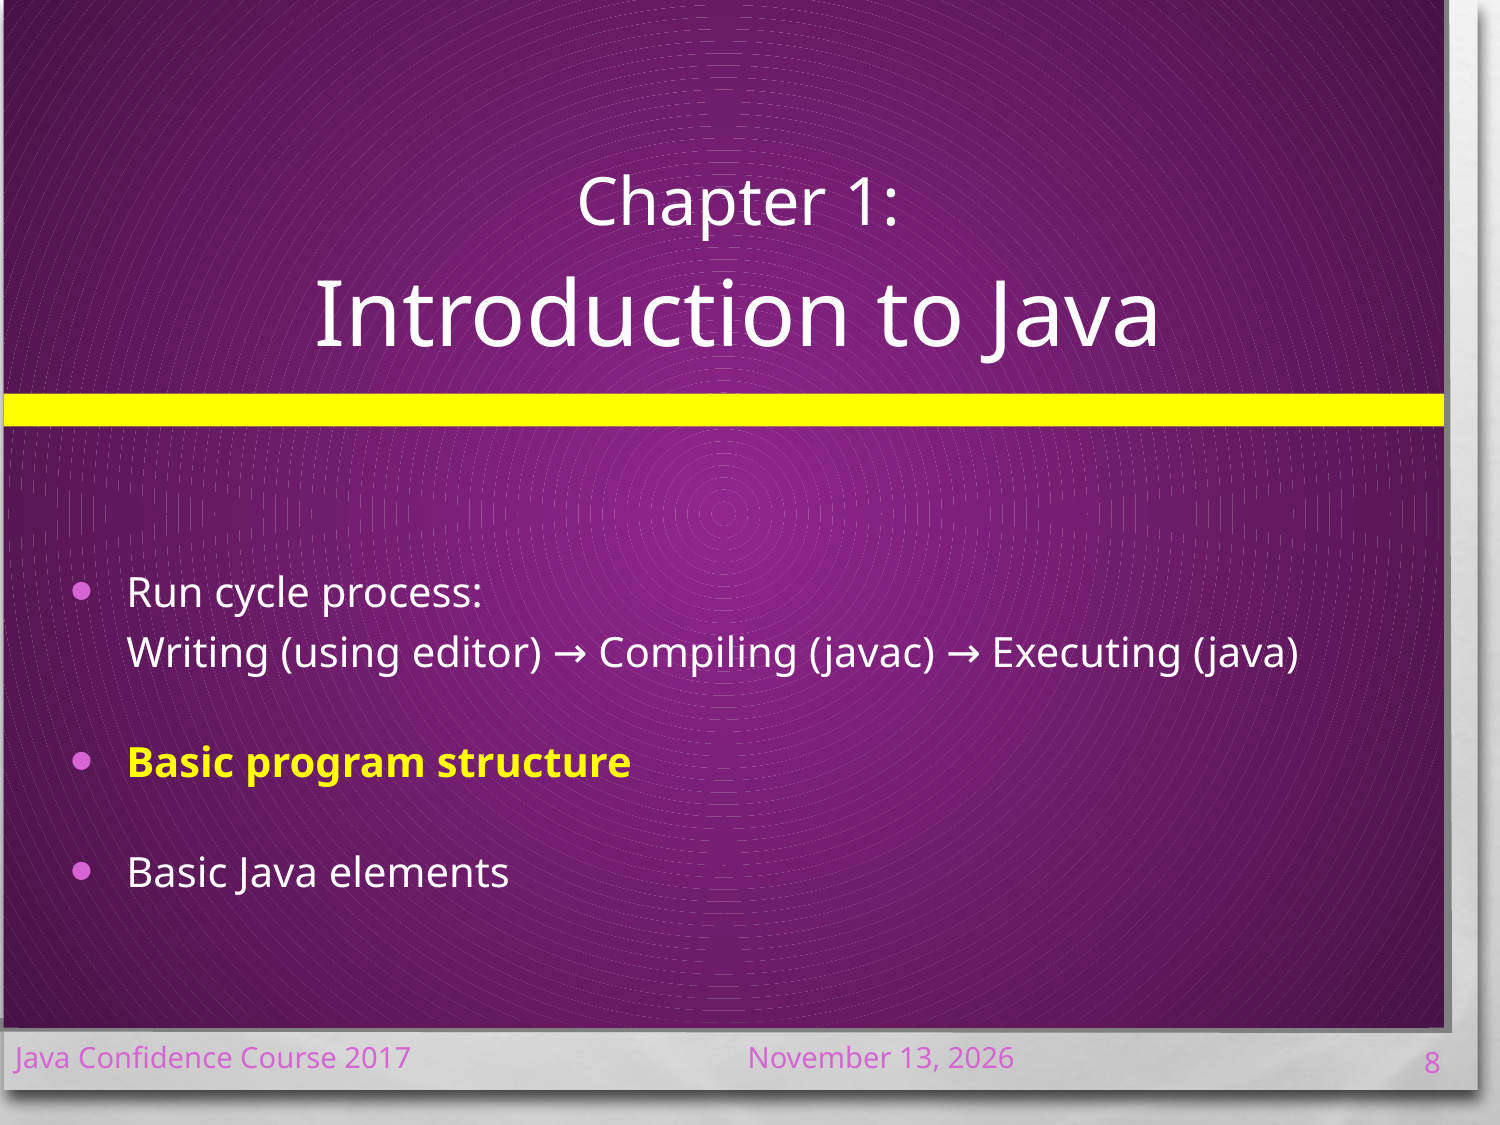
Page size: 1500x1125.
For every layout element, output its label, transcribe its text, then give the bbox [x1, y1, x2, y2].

list Run cycle process: Writing (using editor) → Compiling (javac) → Executing (java) Basic program structure Basic Java elements [54, 461, 1415, 990]
slide_number 8 [1108, 1029, 1456, 1100]
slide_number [656, 1027, 1106, 1092]
footer Java Confidence Course 2017 [0, 1027, 653, 1090]
title Chapter 1: Introduction to Java [3, 0, 1444, 372]
